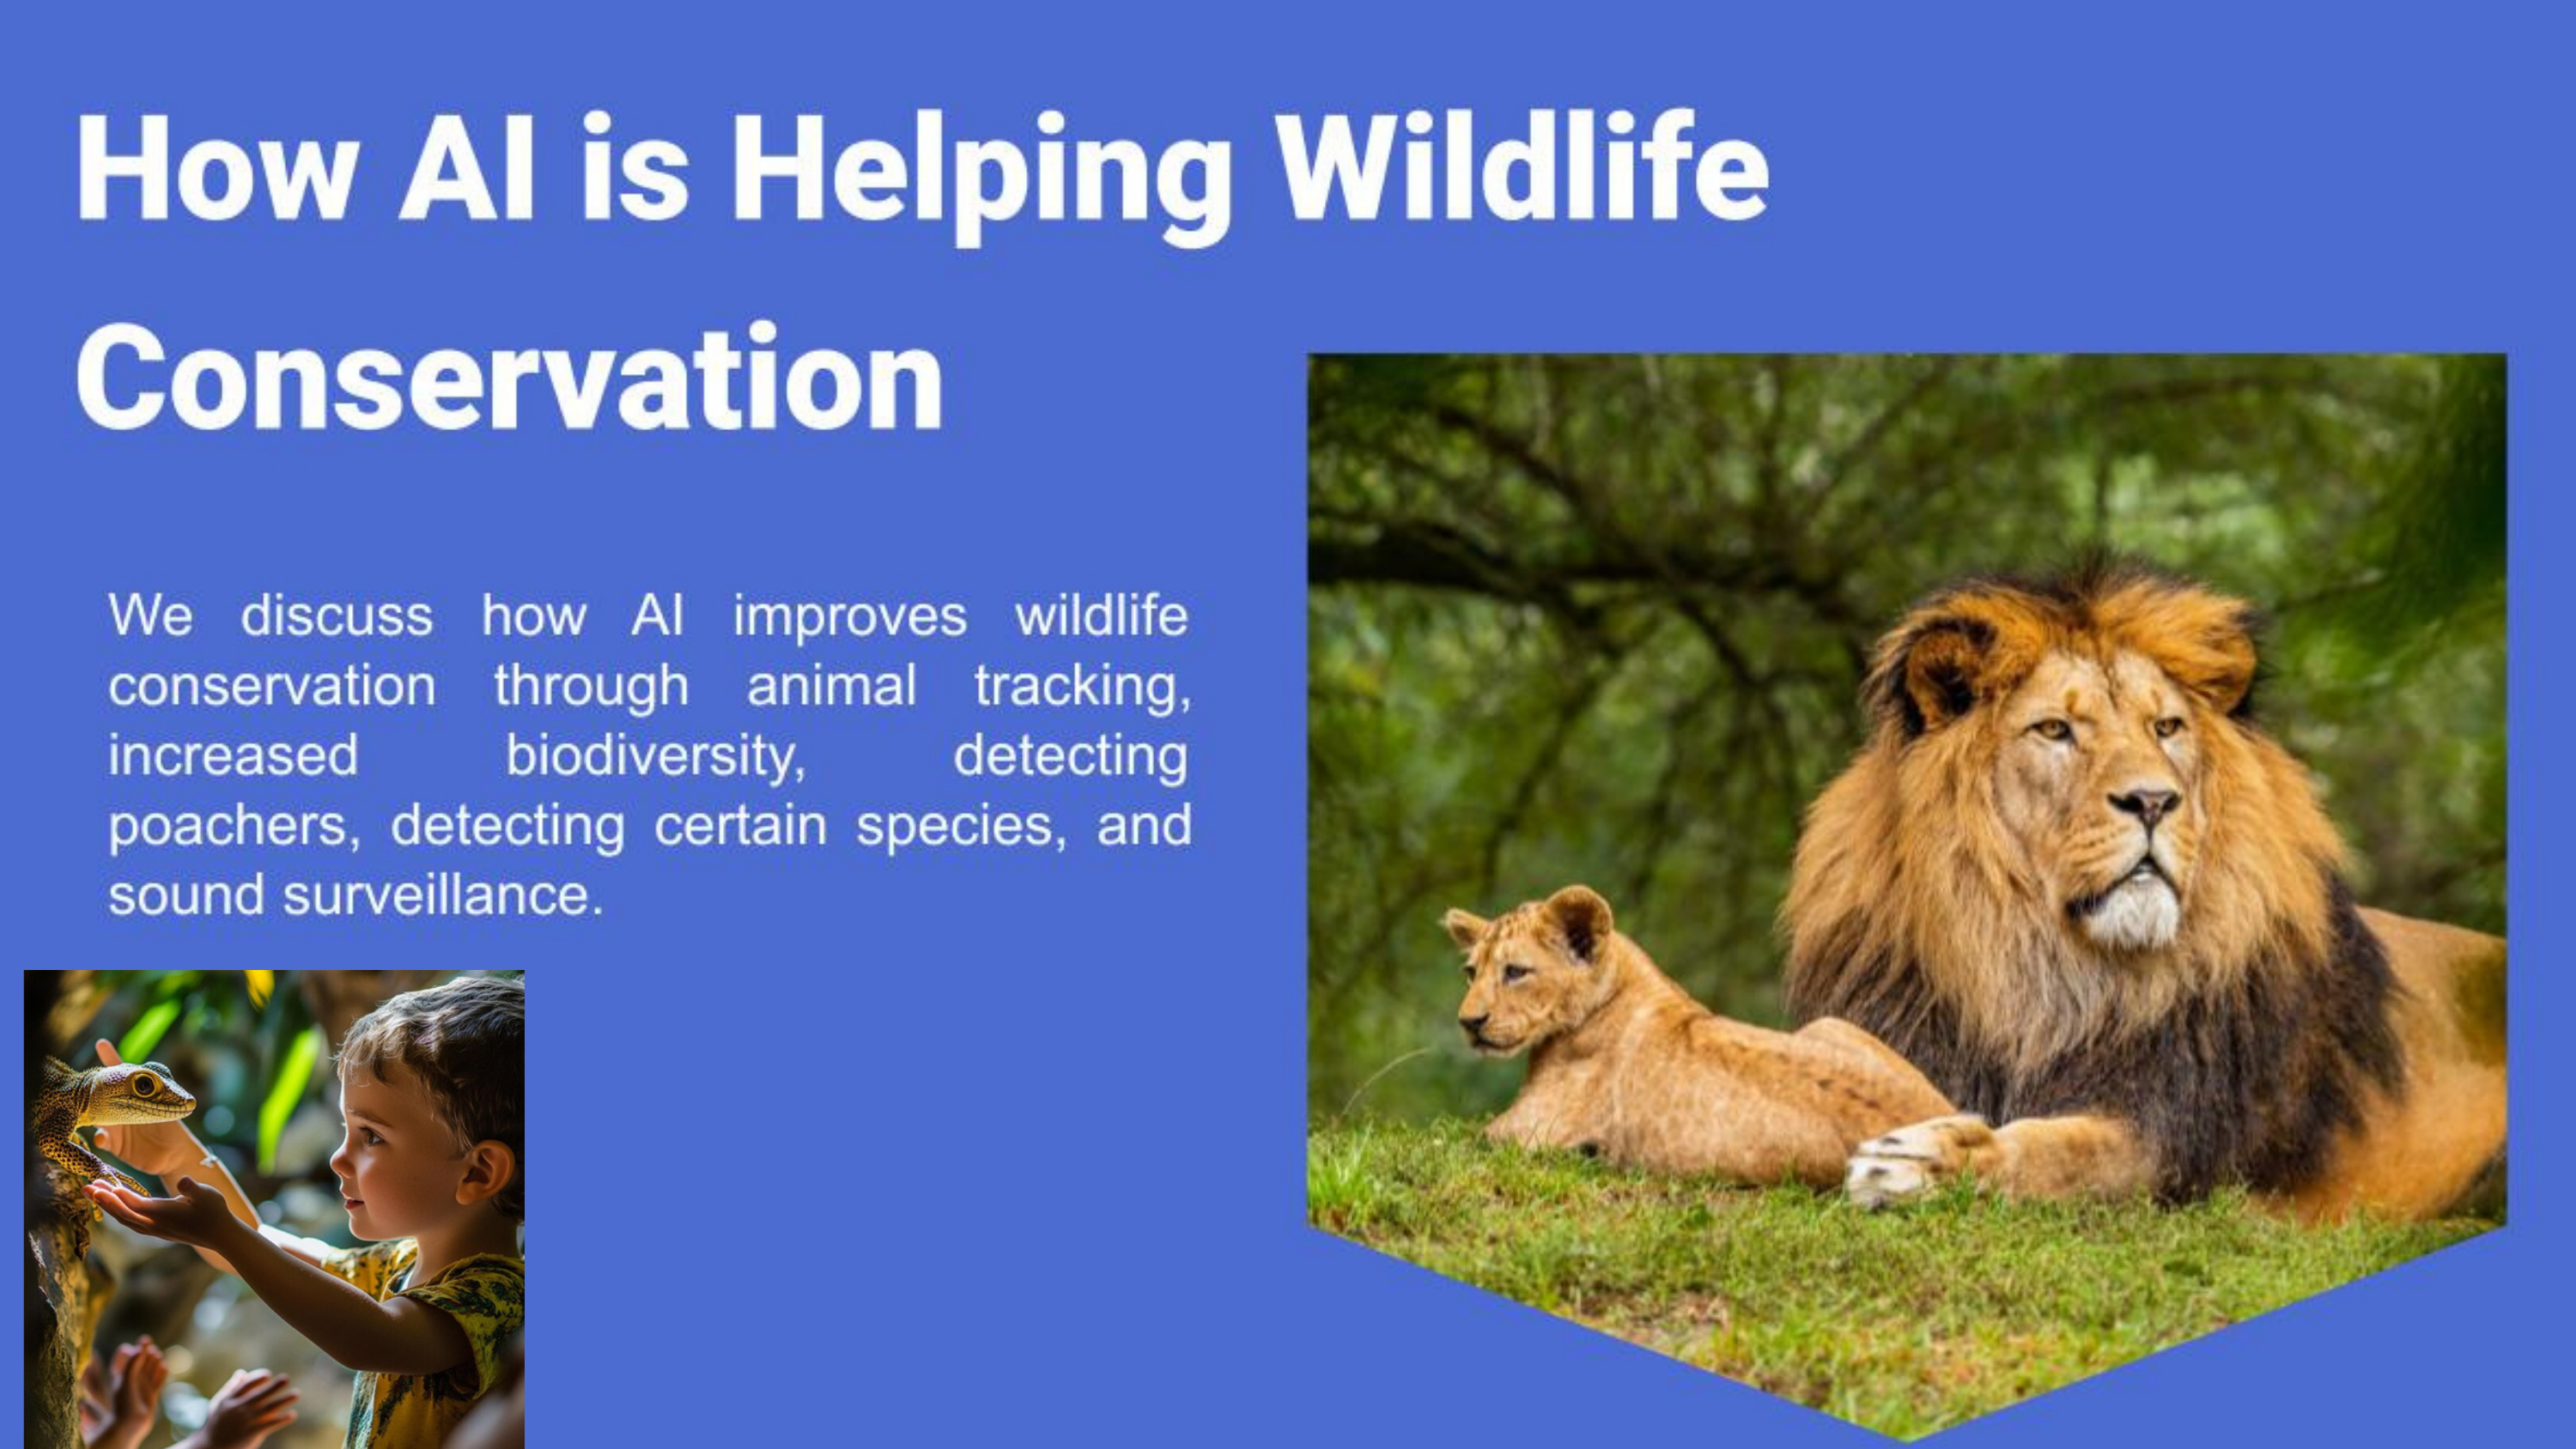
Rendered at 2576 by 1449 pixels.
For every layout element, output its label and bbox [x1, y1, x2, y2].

text_box [23, 970, 525, 1449]
text_box [0, 0, 2576, 1449]
